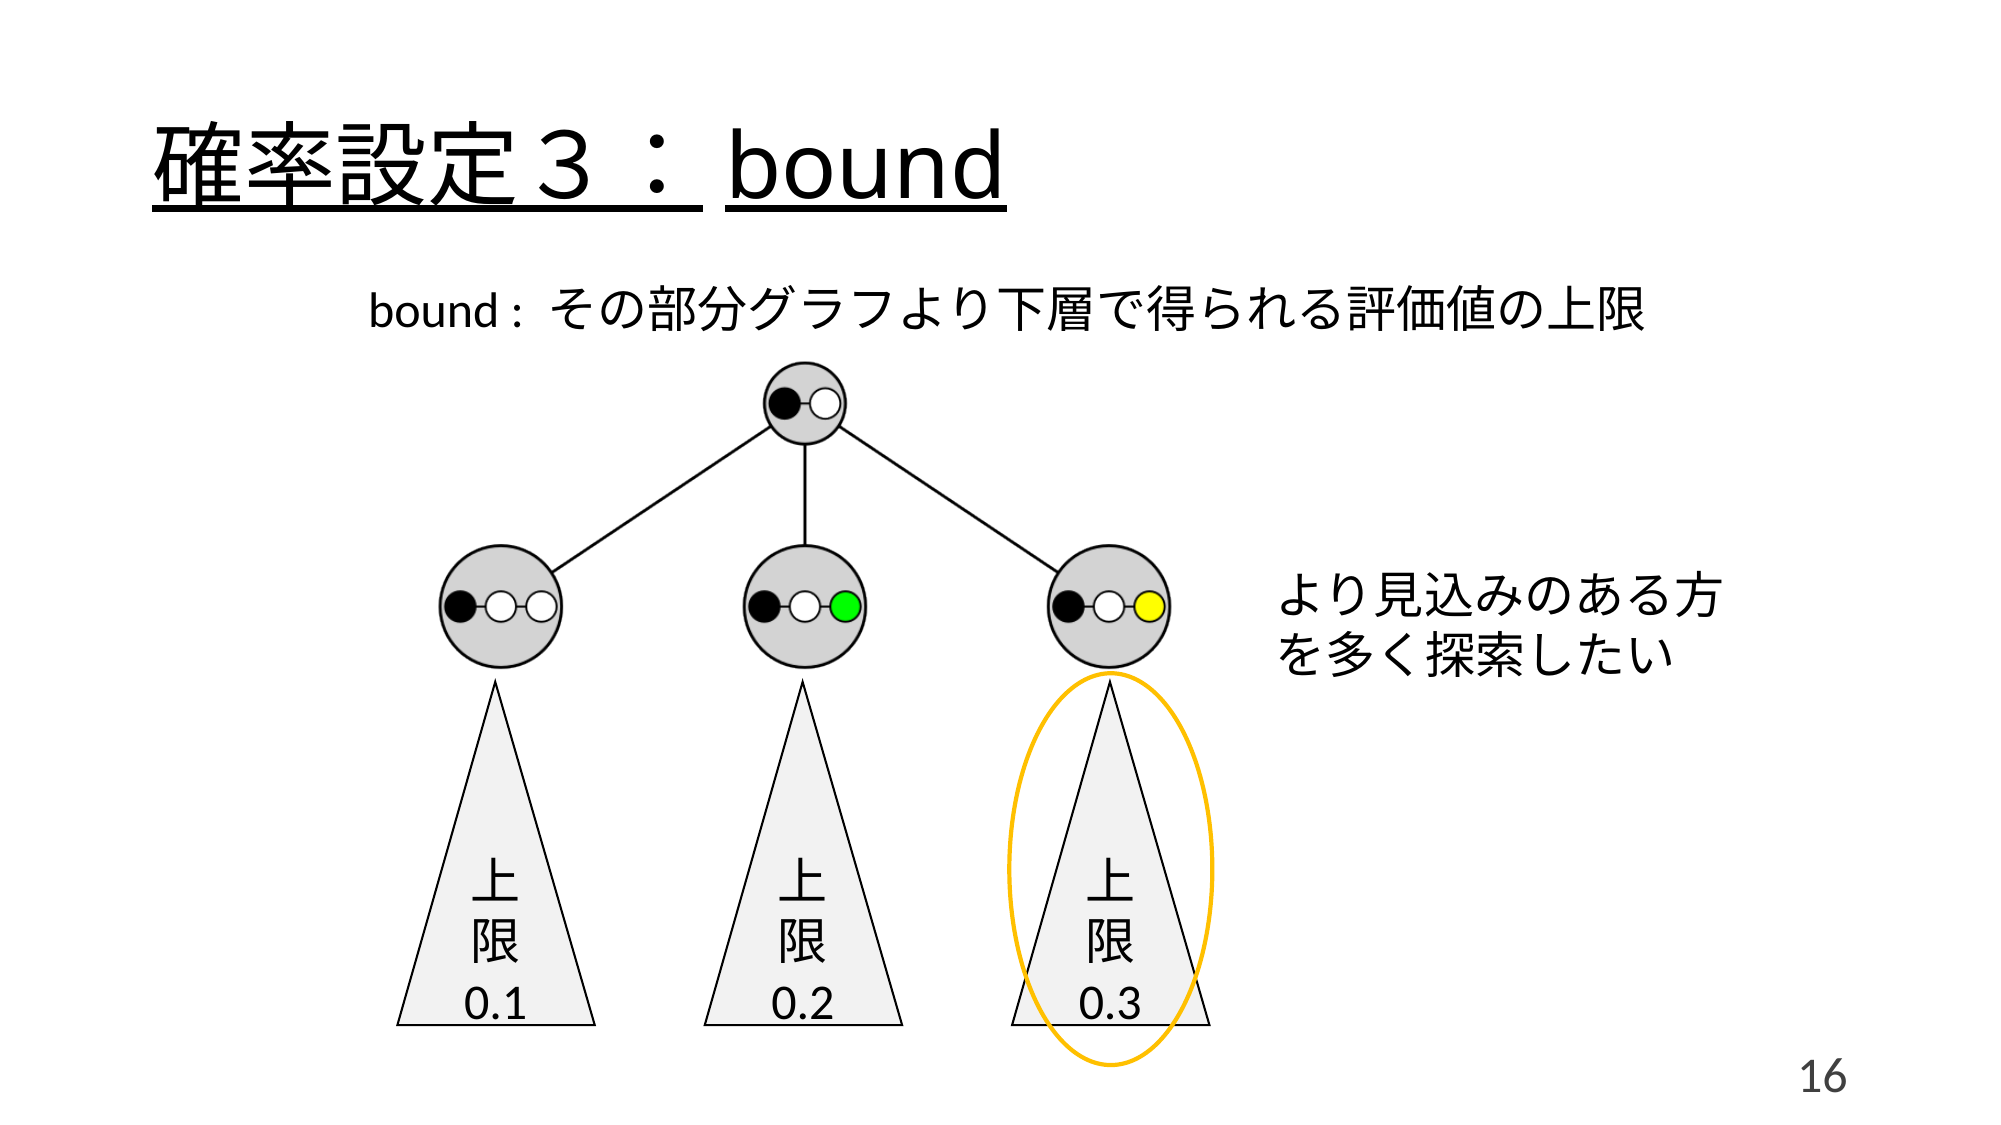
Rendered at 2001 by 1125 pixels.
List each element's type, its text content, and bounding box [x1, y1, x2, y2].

text_box より見込みのある方 を多く探索したい [1260, 555, 1739, 691]
title 確率設定３：bound [137, 59, 1863, 278]
list bound : その部分グラフより下層で得られる評価値の上限 [353, 277, 1722, 1014]
slide_number 16 [1412, 1042, 1863, 1103]
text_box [397, 335, 1213, 1066]
